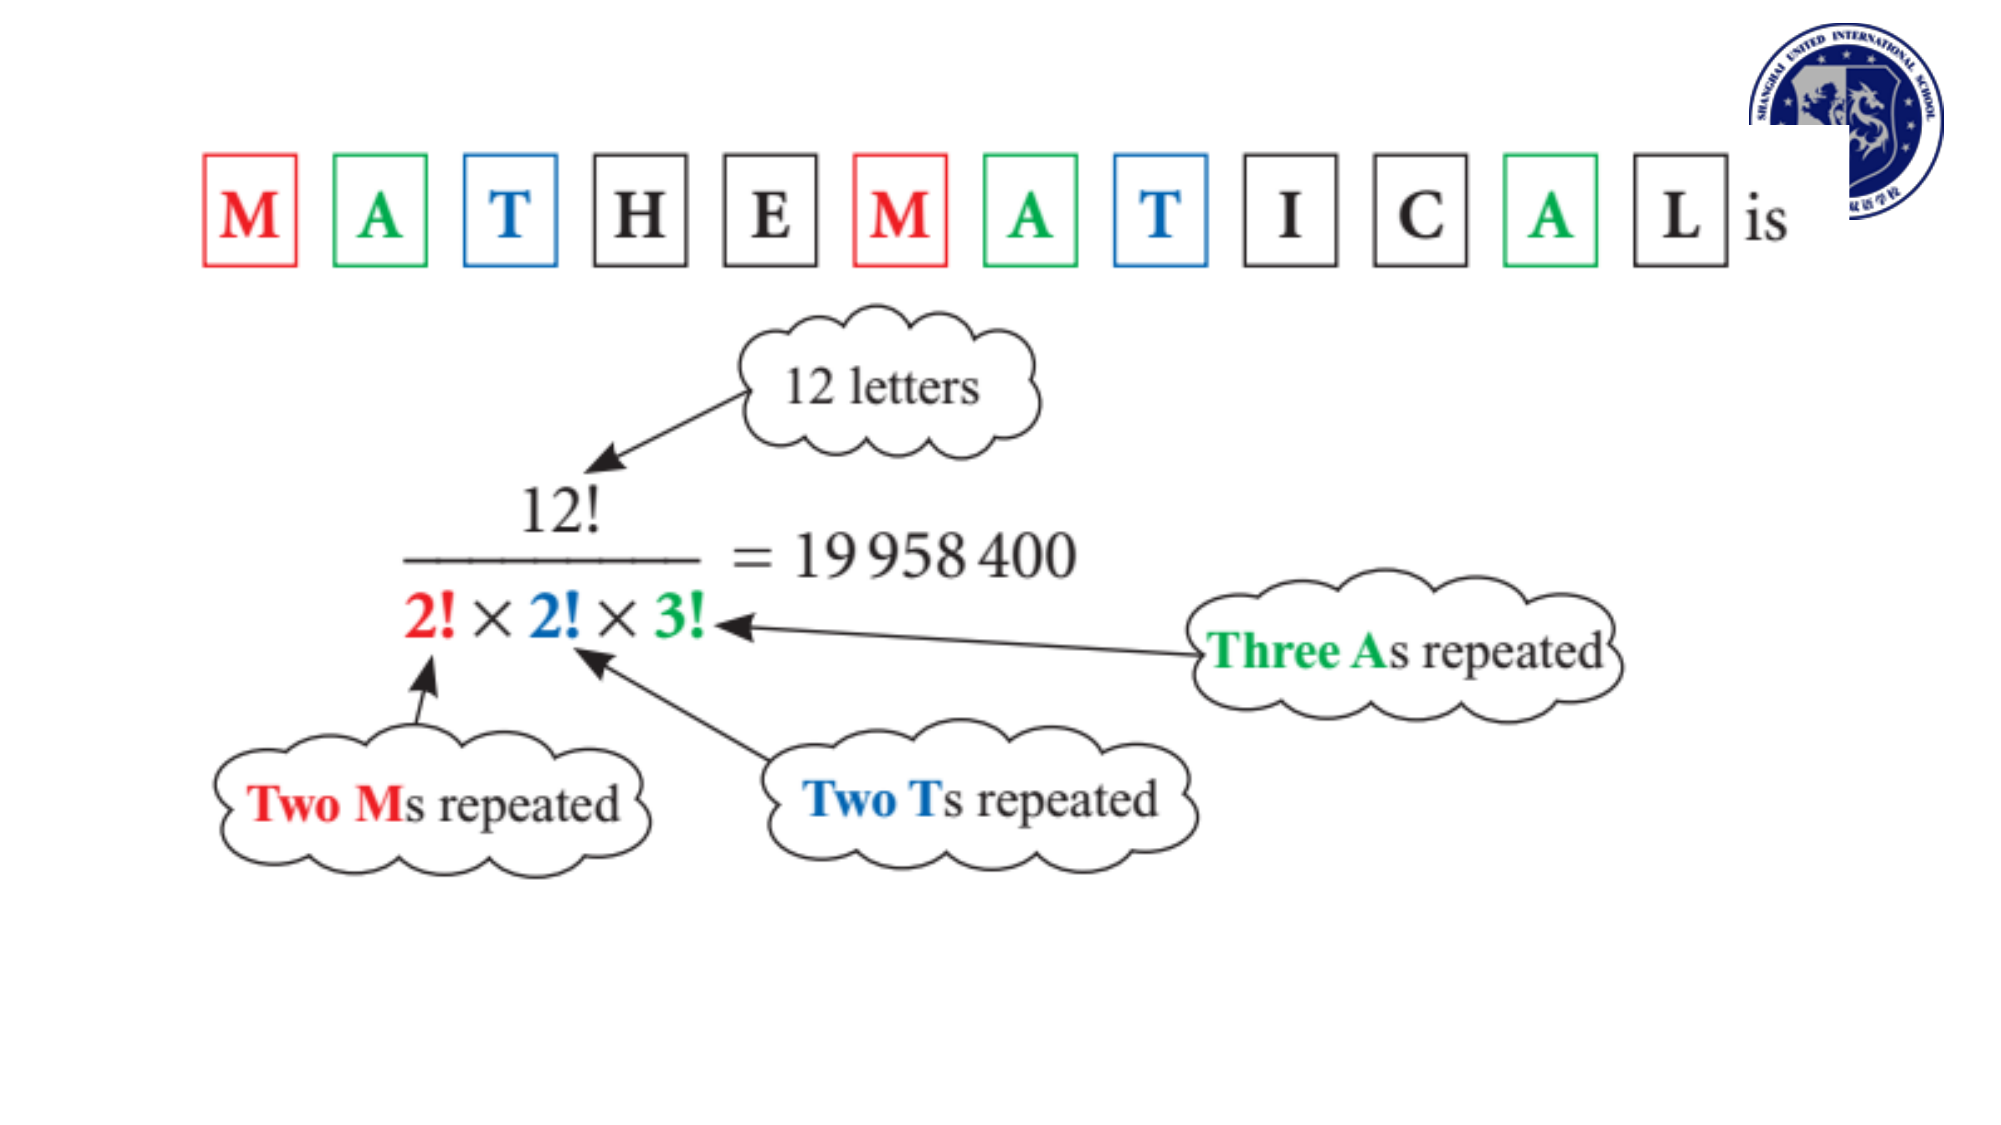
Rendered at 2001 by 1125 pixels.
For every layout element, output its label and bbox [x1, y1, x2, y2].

list [150, 125, 1850, 920]
picture [1749, 23, 1944, 220]
